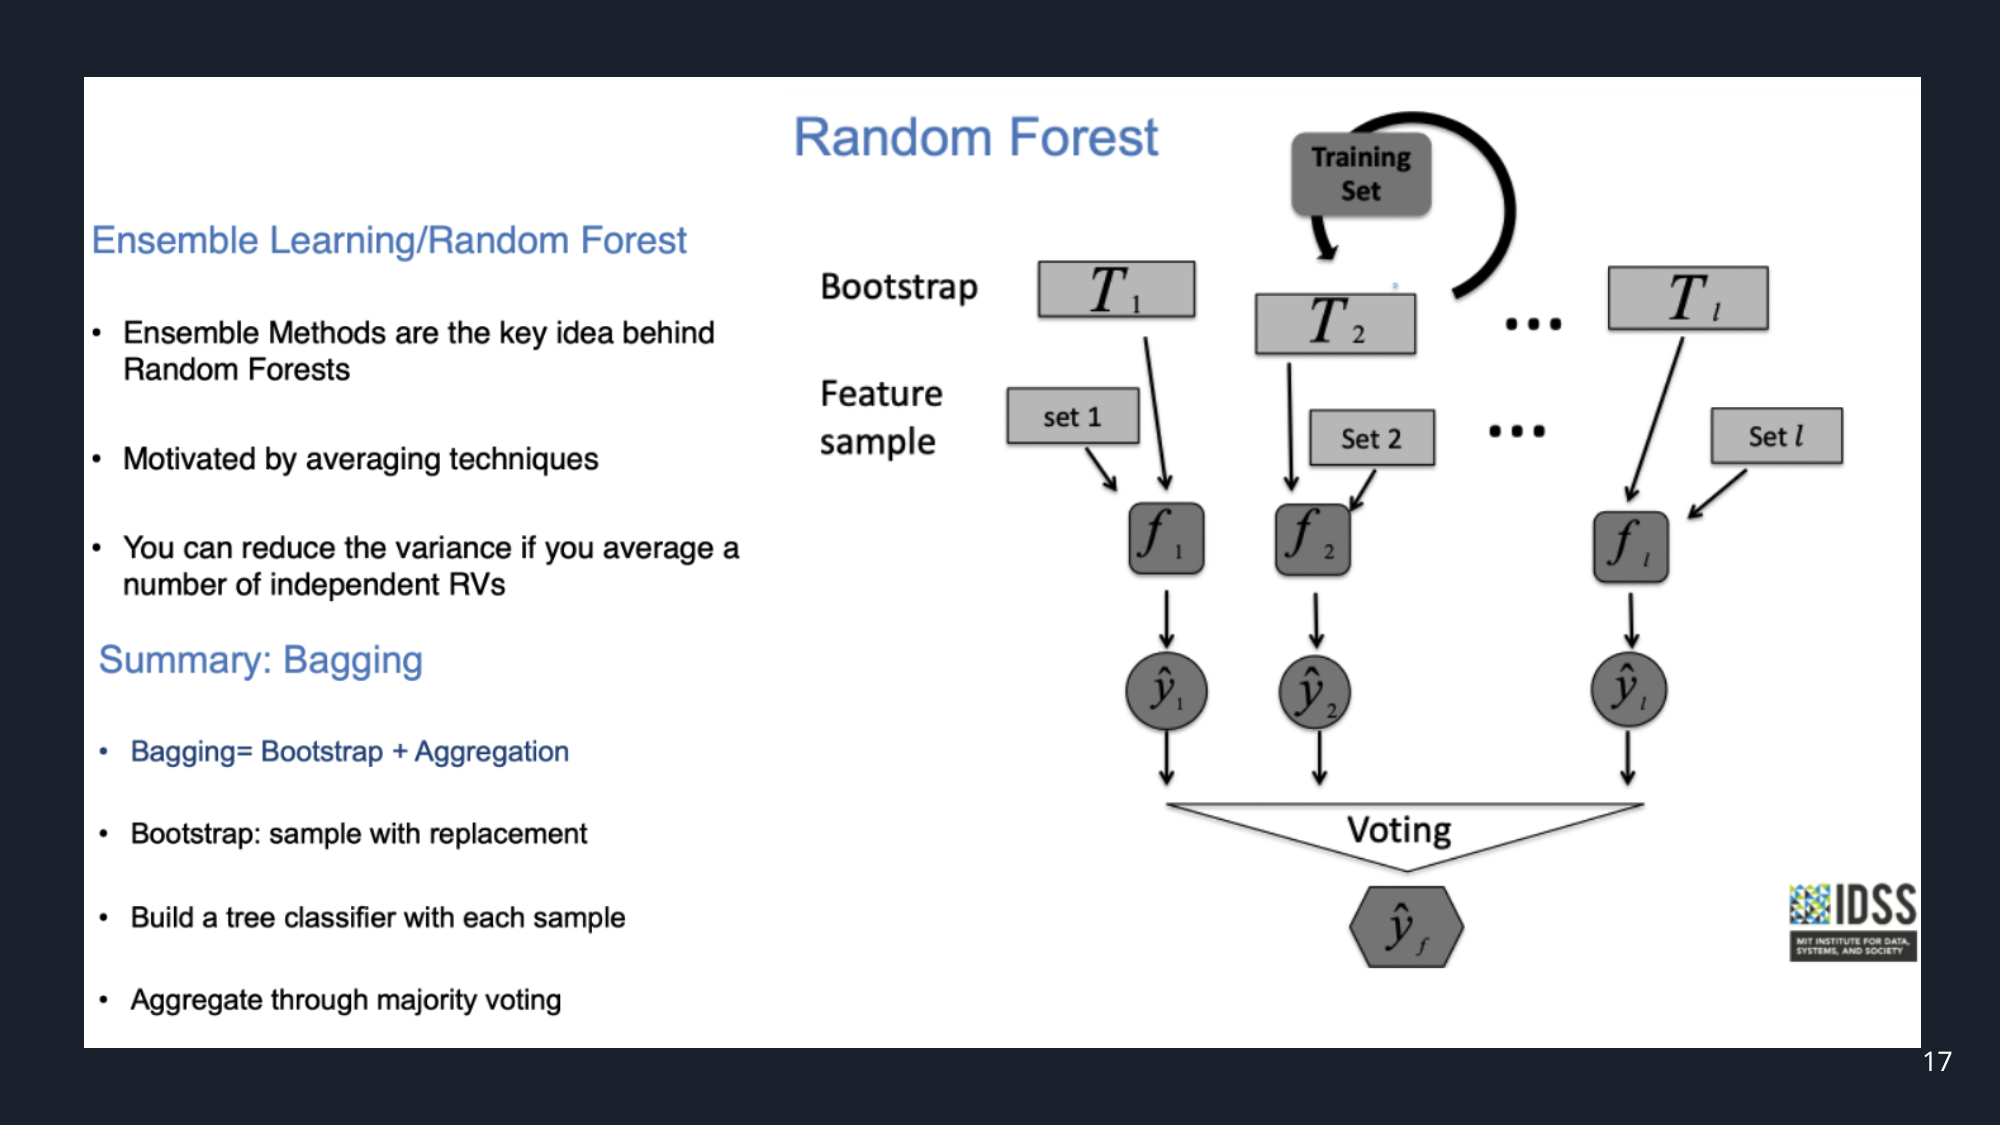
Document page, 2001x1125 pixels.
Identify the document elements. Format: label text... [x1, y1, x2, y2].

slide_number 17 [1853, 1019, 1974, 1106]
picture [84, 77, 1921, 1048]
